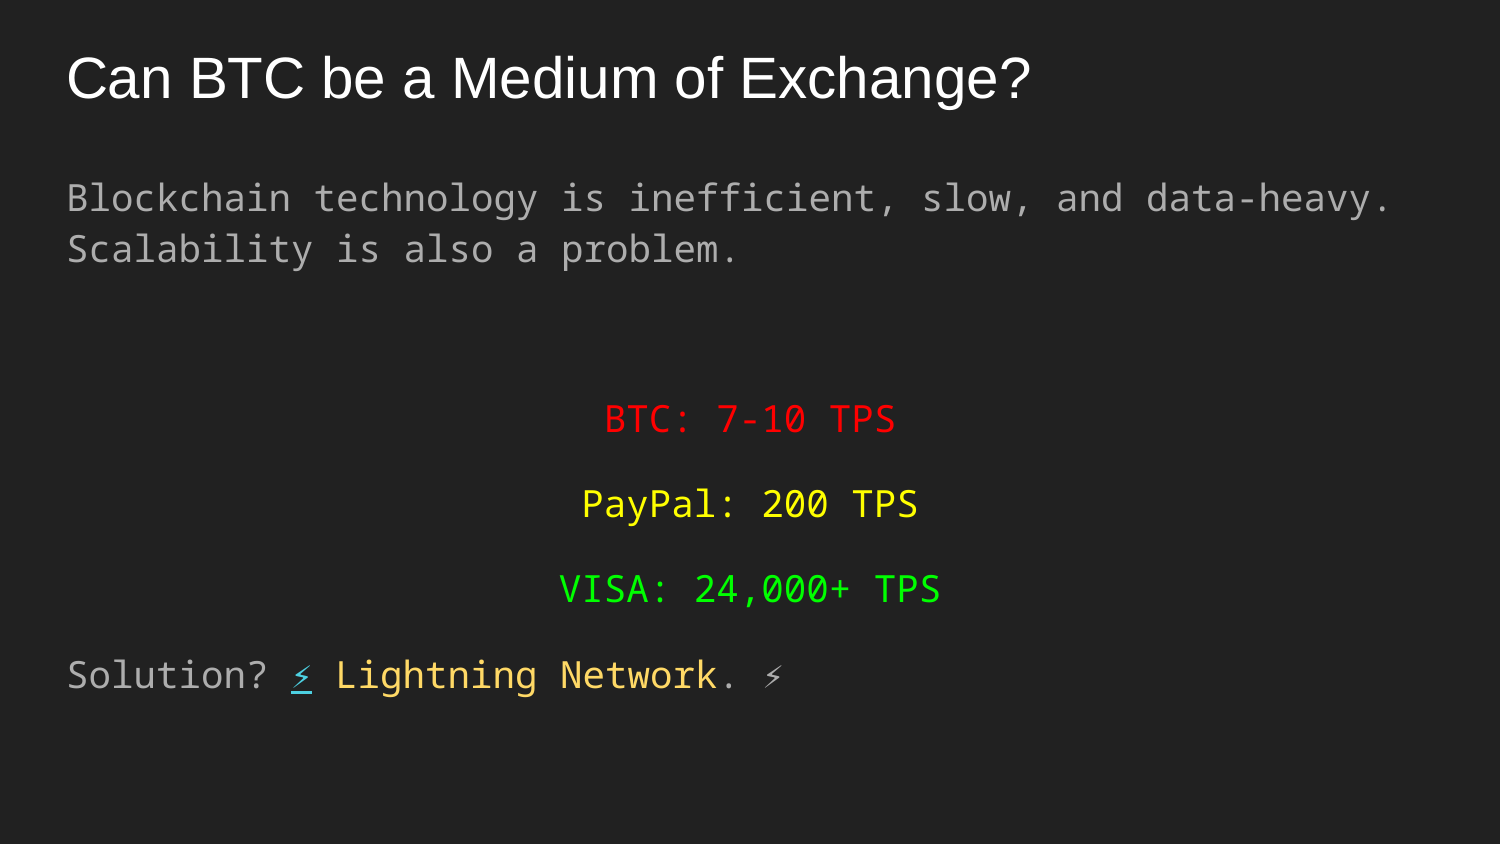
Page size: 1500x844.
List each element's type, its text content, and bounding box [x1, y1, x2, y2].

title Can BTC be a Medium of Exchange? [51, 24, 1449, 119]
list Blockchain technology is inefficient, slow, and data-heavy. Scalability is also a problem. BTC: 7-10 TPS PayPal: 200 TPS VISA: 24,000+ TPS Solution? ⚡ Lightning Network. ⚡ [51, 151, 1449, 713]
